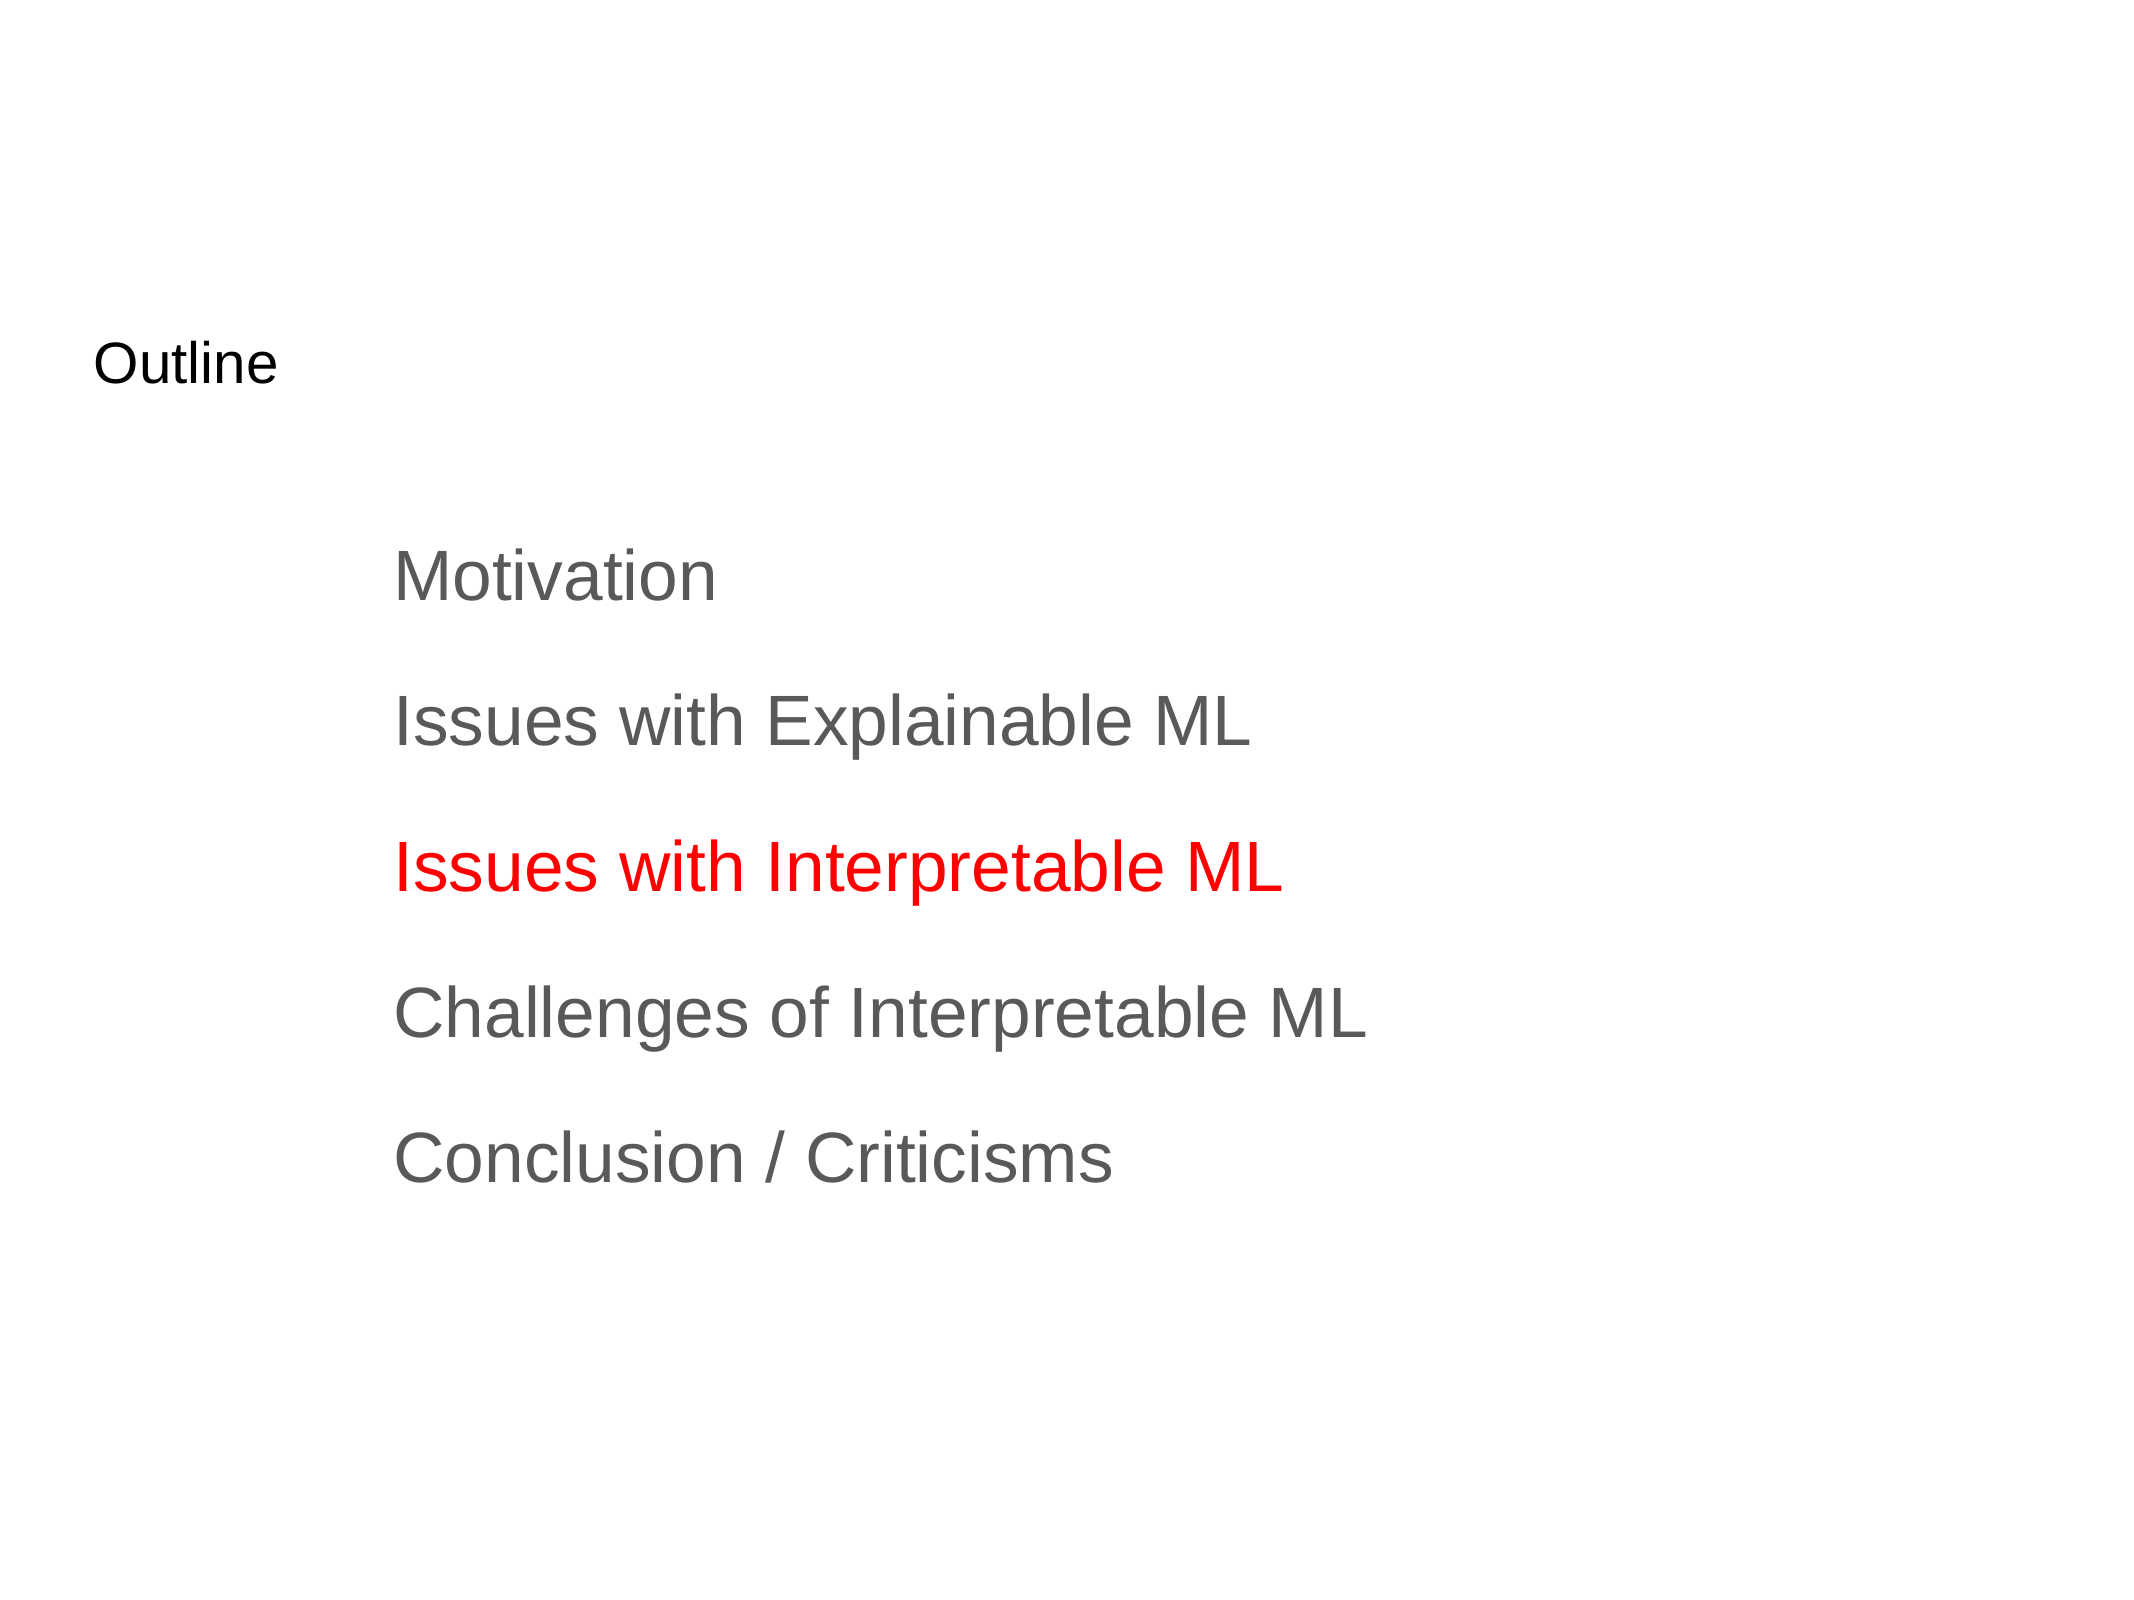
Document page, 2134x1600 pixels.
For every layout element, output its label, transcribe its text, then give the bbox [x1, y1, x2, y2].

list Motivation Issues with Explainable ML Issues with Interpretable ML Challenges of Interpretable ML Conclusion / Criticisms [372, 495, 2134, 1293]
title Outline [72, 303, 2061, 438]
